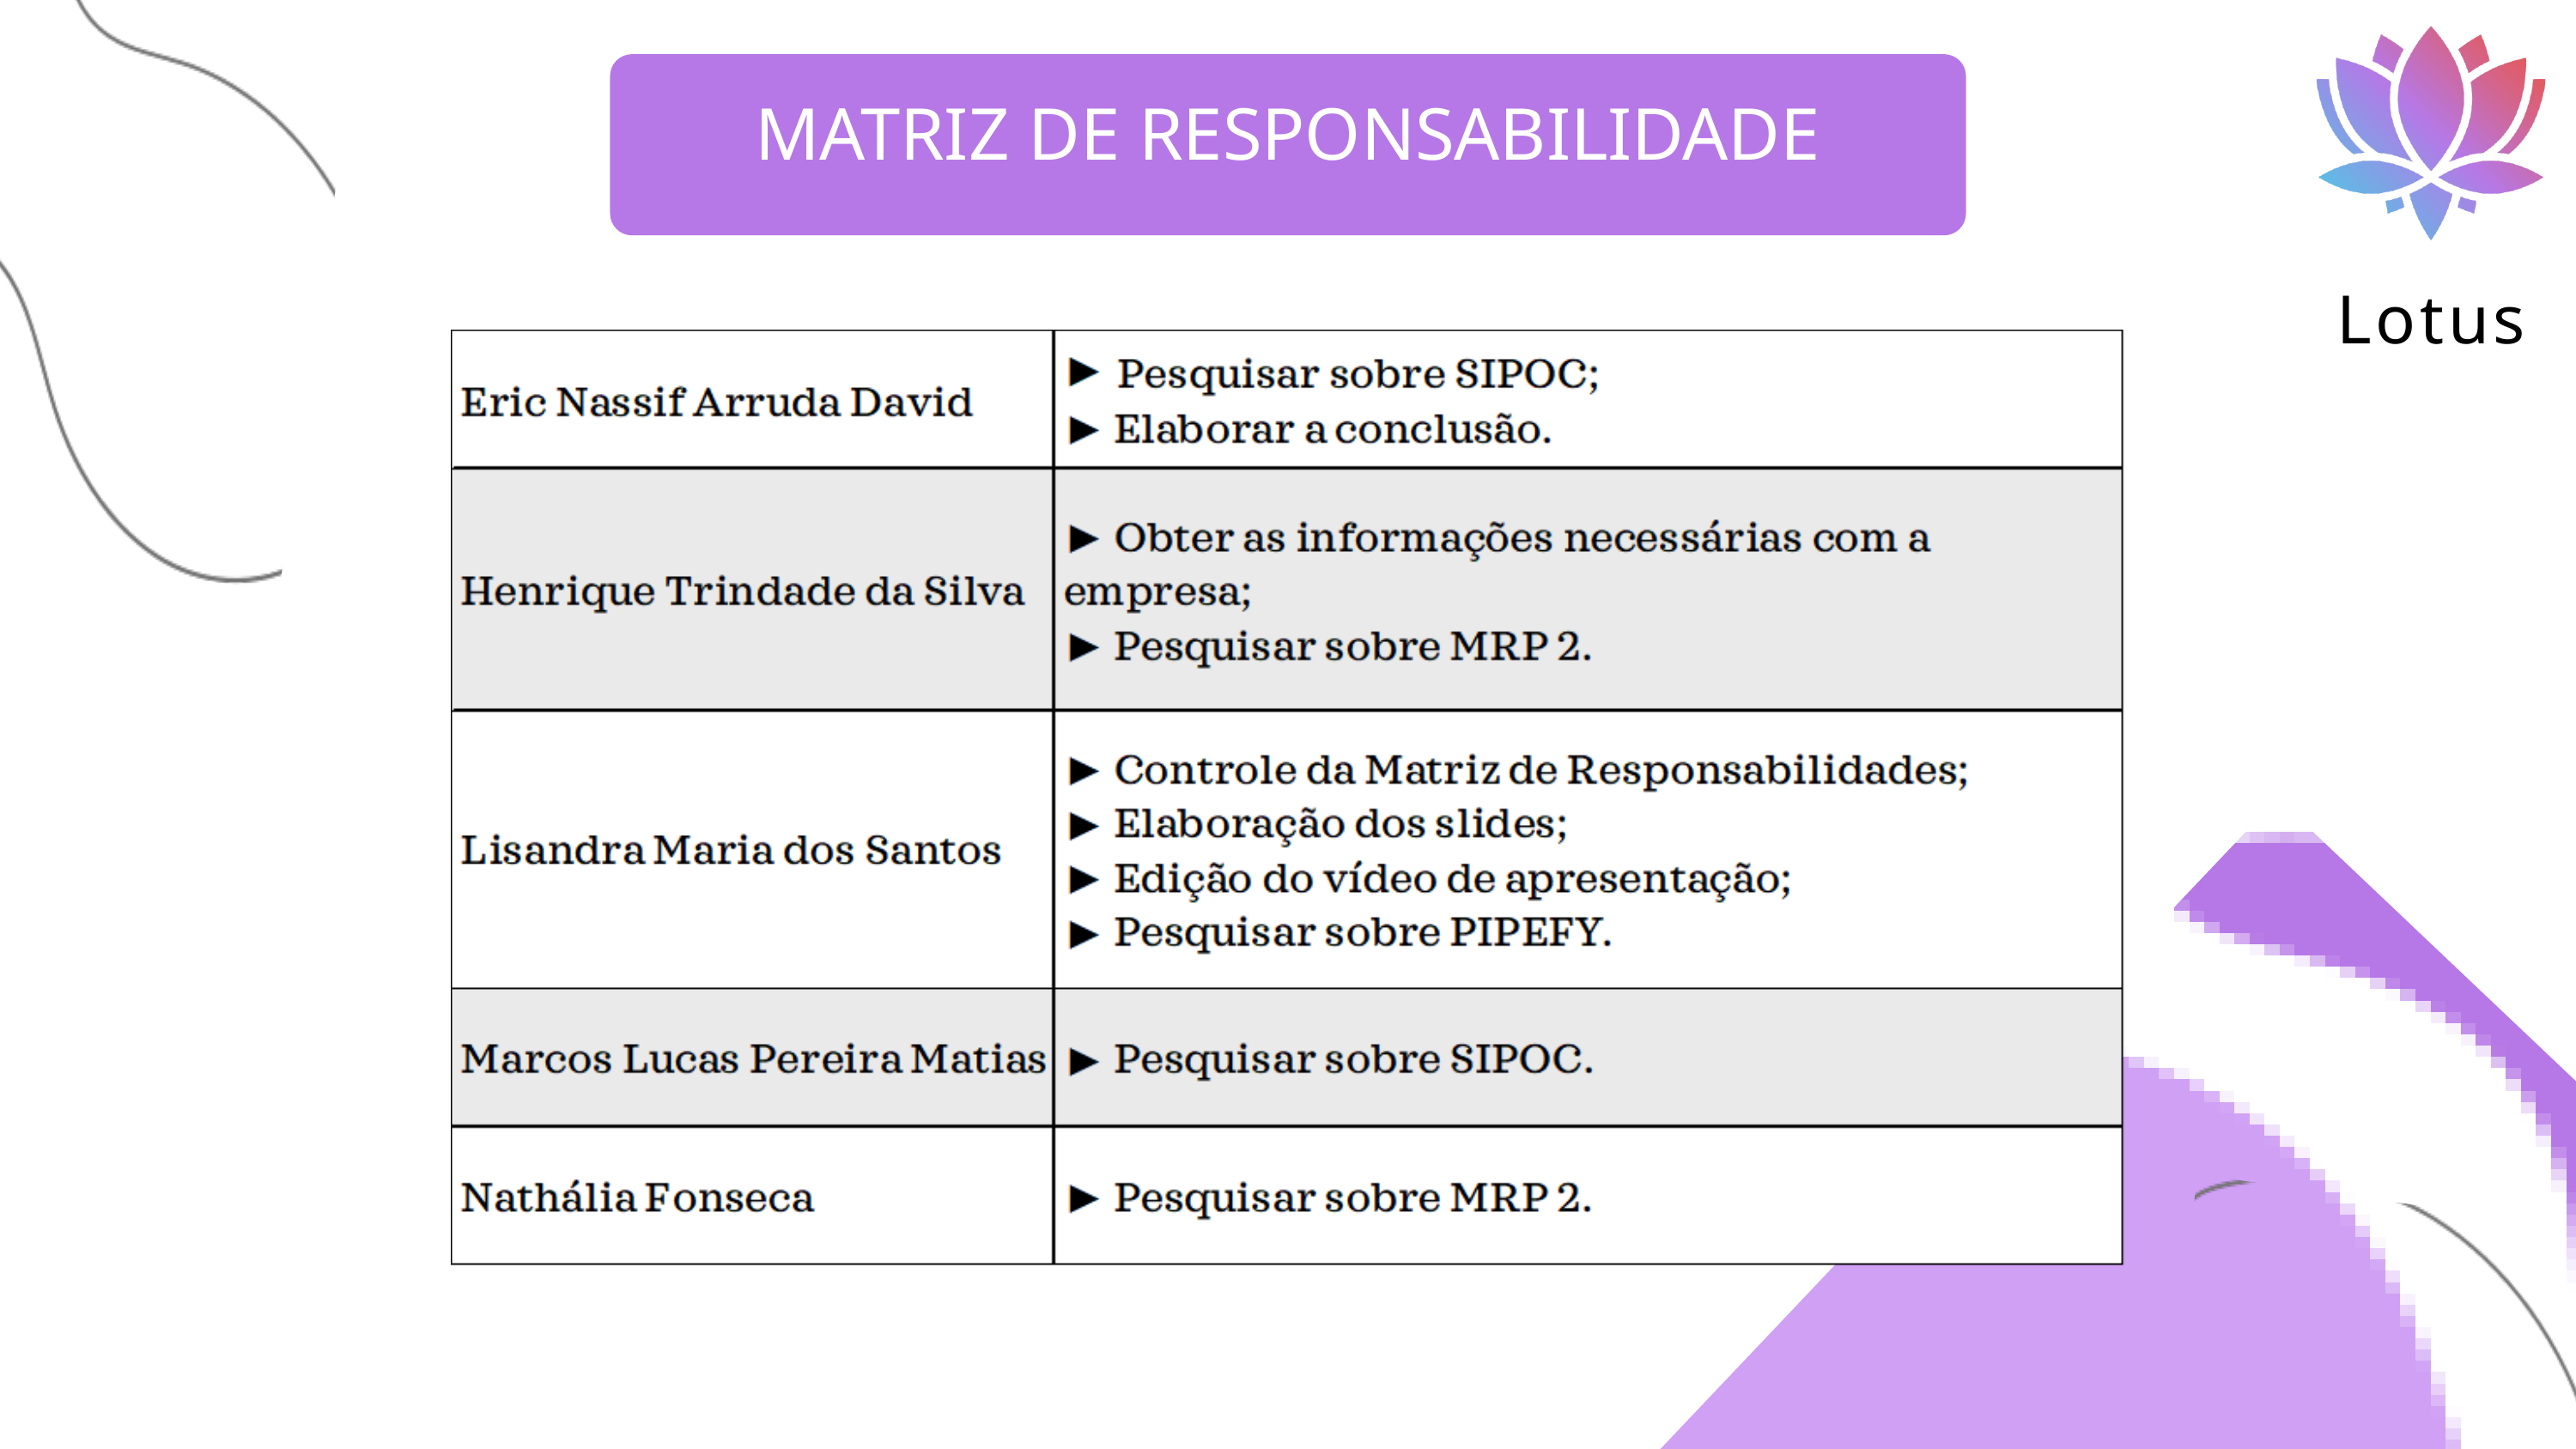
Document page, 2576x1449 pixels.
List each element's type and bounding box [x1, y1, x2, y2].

text_box [2159, 1174, 2576, 1449]
text_box [610, 53, 1966, 236]
text_box [0, 0, 362, 591]
text_box [2303, 26, 2560, 352]
text_box [1660, 798, 2576, 1449]
text_box [451, 330, 2125, 1267]
